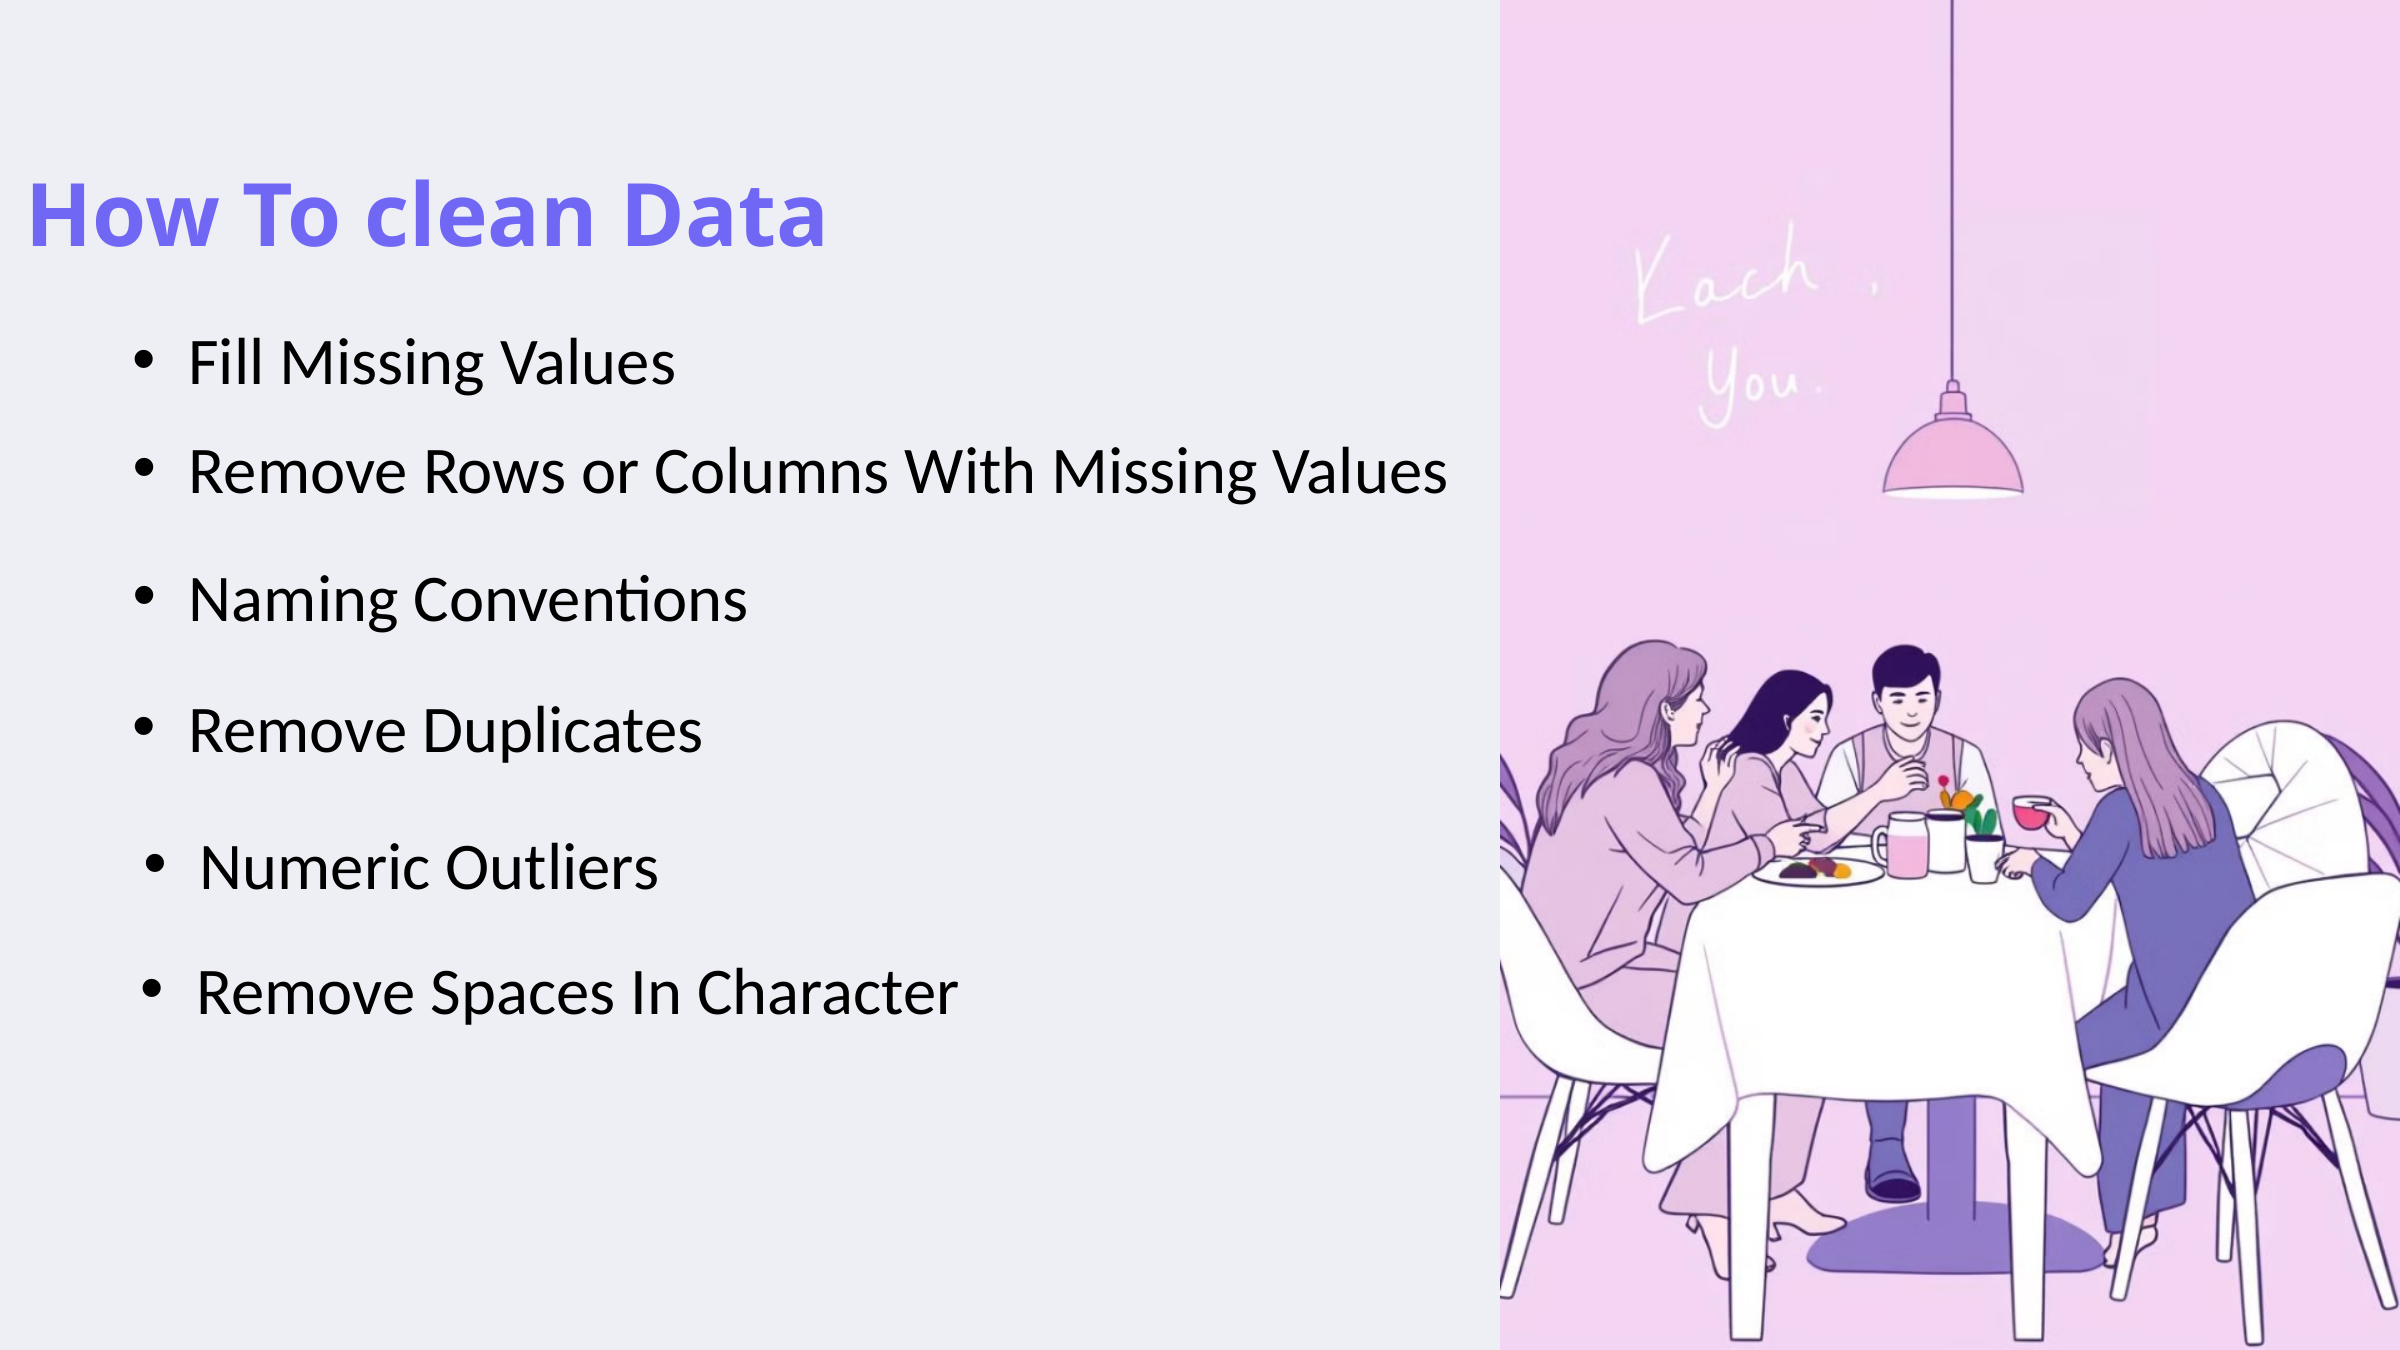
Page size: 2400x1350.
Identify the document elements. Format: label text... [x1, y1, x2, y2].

text_box How To clean Data [25, 147, 1499, 265]
text_box Remove Spaces In Character [125, 920, 1355, 1043]
text_box Remove Duplicates [117, 658, 984, 781]
text_box Naming Conventions [117, 596, 1383, 730]
picture [1499, 0, 2400, 1350]
text_box Remove Rows or Columns With Missing Values [117, 468, 1499, 602]
text_box Numeric Outliers [128, 795, 980, 918]
text_box Fill Missing Values [117, 280, 1018, 414]
